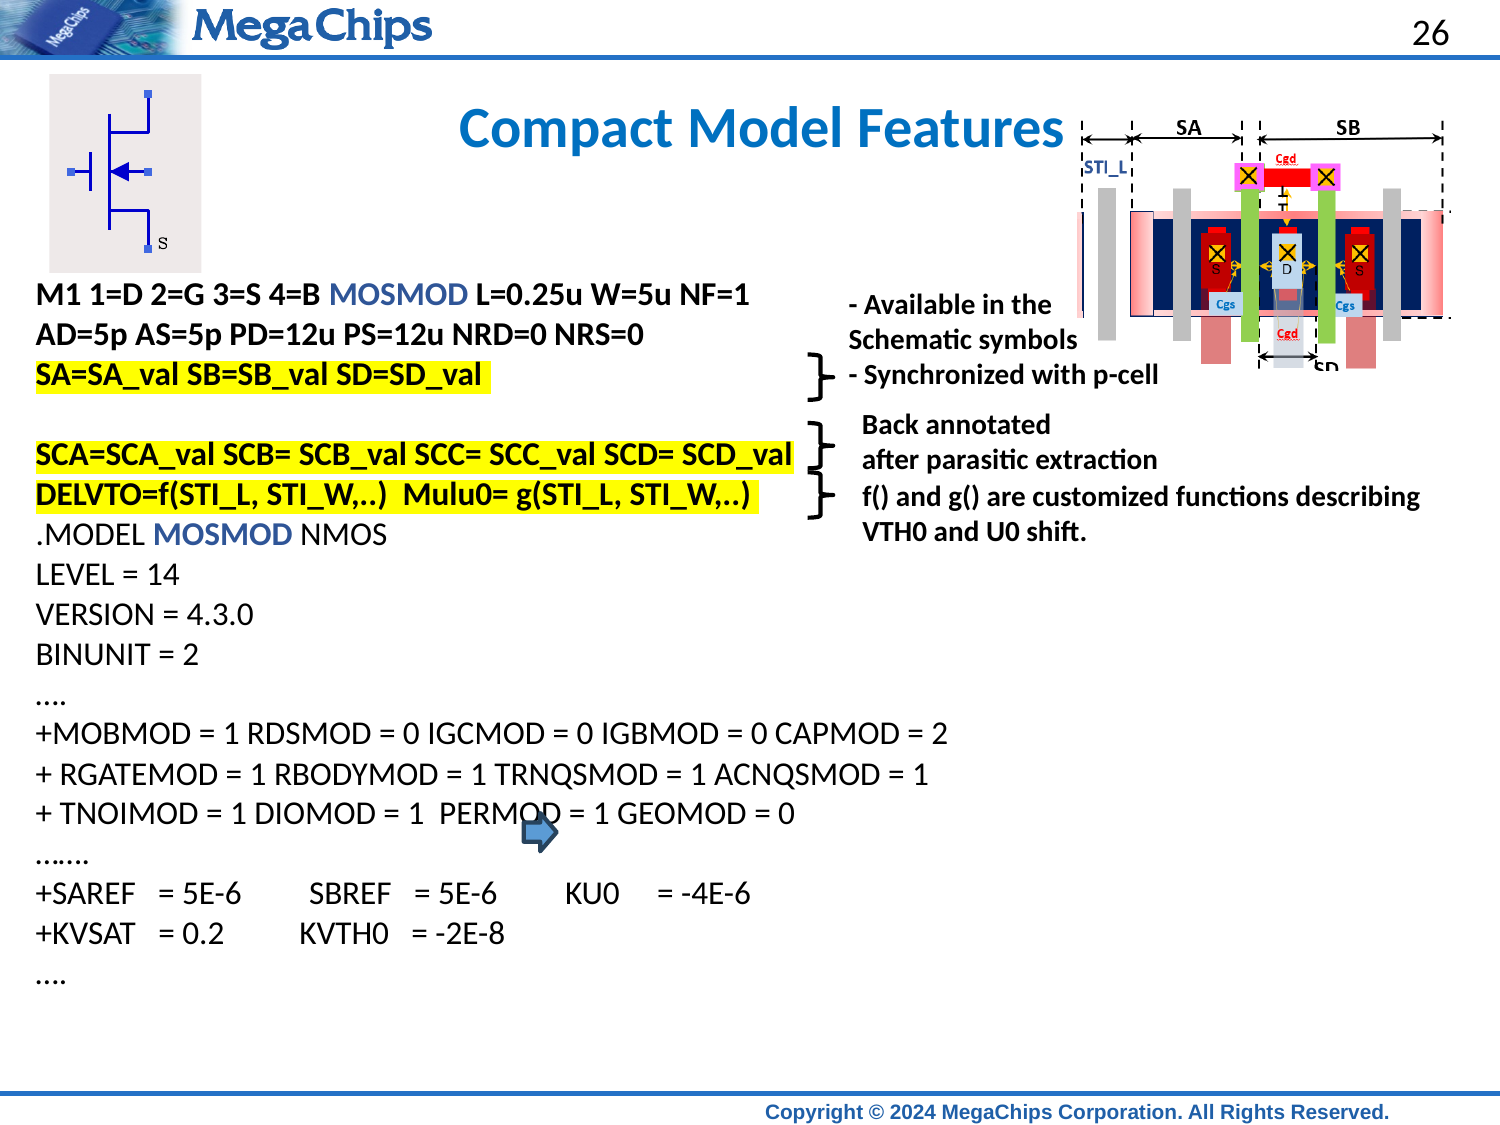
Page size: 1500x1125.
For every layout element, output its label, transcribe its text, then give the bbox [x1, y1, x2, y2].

text_box M1 1=D 2=G 3=S 4=B MOSMOD L=0.25u W=5u NF=1 AD=5p AS=5p PD=12u PS=12u NRD=0 NRS=0 SA=SA_val SB=SB_val SD=SD_val SCA=SCA_val SCB= SCB_val SCC= SCC_val SCD= SCD_val DELVTO=f(STI_L, STI_W,..) Mulu0= g(STI_L, STI_W,..) .MODEL MOSMOD NMOS LEVEL = 14 VERSION = 4.3.0 BINUNIT = 2 …. +MOBMOD = 1 RDSMOD = 0 IGCMOD = 0 IGBMOD = 0 CAPMOD = 2 + RGATEMOD = 1 RBODYMOD = 1 TRNQSMOD = 1 ACNQSMOD = 1 + TNOIMOD = 1 DIOMOD = 1 PERMOD = 1 GEOMOD = 0 ……. +SAREF = 5E-6 SBREF = 5E-6 KU0 = -4E-6 +KVSAT = 0.2 KVTH0 = -2E-8 …. [20, 225, 1500, 999]
picture [0, 0, 432, 55]
picture [1076, 116, 1451, 371]
picture [49, 74, 202, 274]
text_box - Available in the Schematic symbols - Synchronized with p-cell [833, 278, 1175, 398]
text_box [807, 353, 834, 401]
text_box f() and g() are customized functions describing VTH0 and U0 shift. [847, 469, 1436, 555]
title Compact Model Features [203, 74, 1451, 184]
text_box Back annotated after parasitic extraction [847, 398, 1174, 469]
text_box [807, 422, 834, 470]
text_box [807, 471, 834, 519]
text_box [521, 810, 559, 854]
slide_number 26 [1396, 0, 1481, 70]
